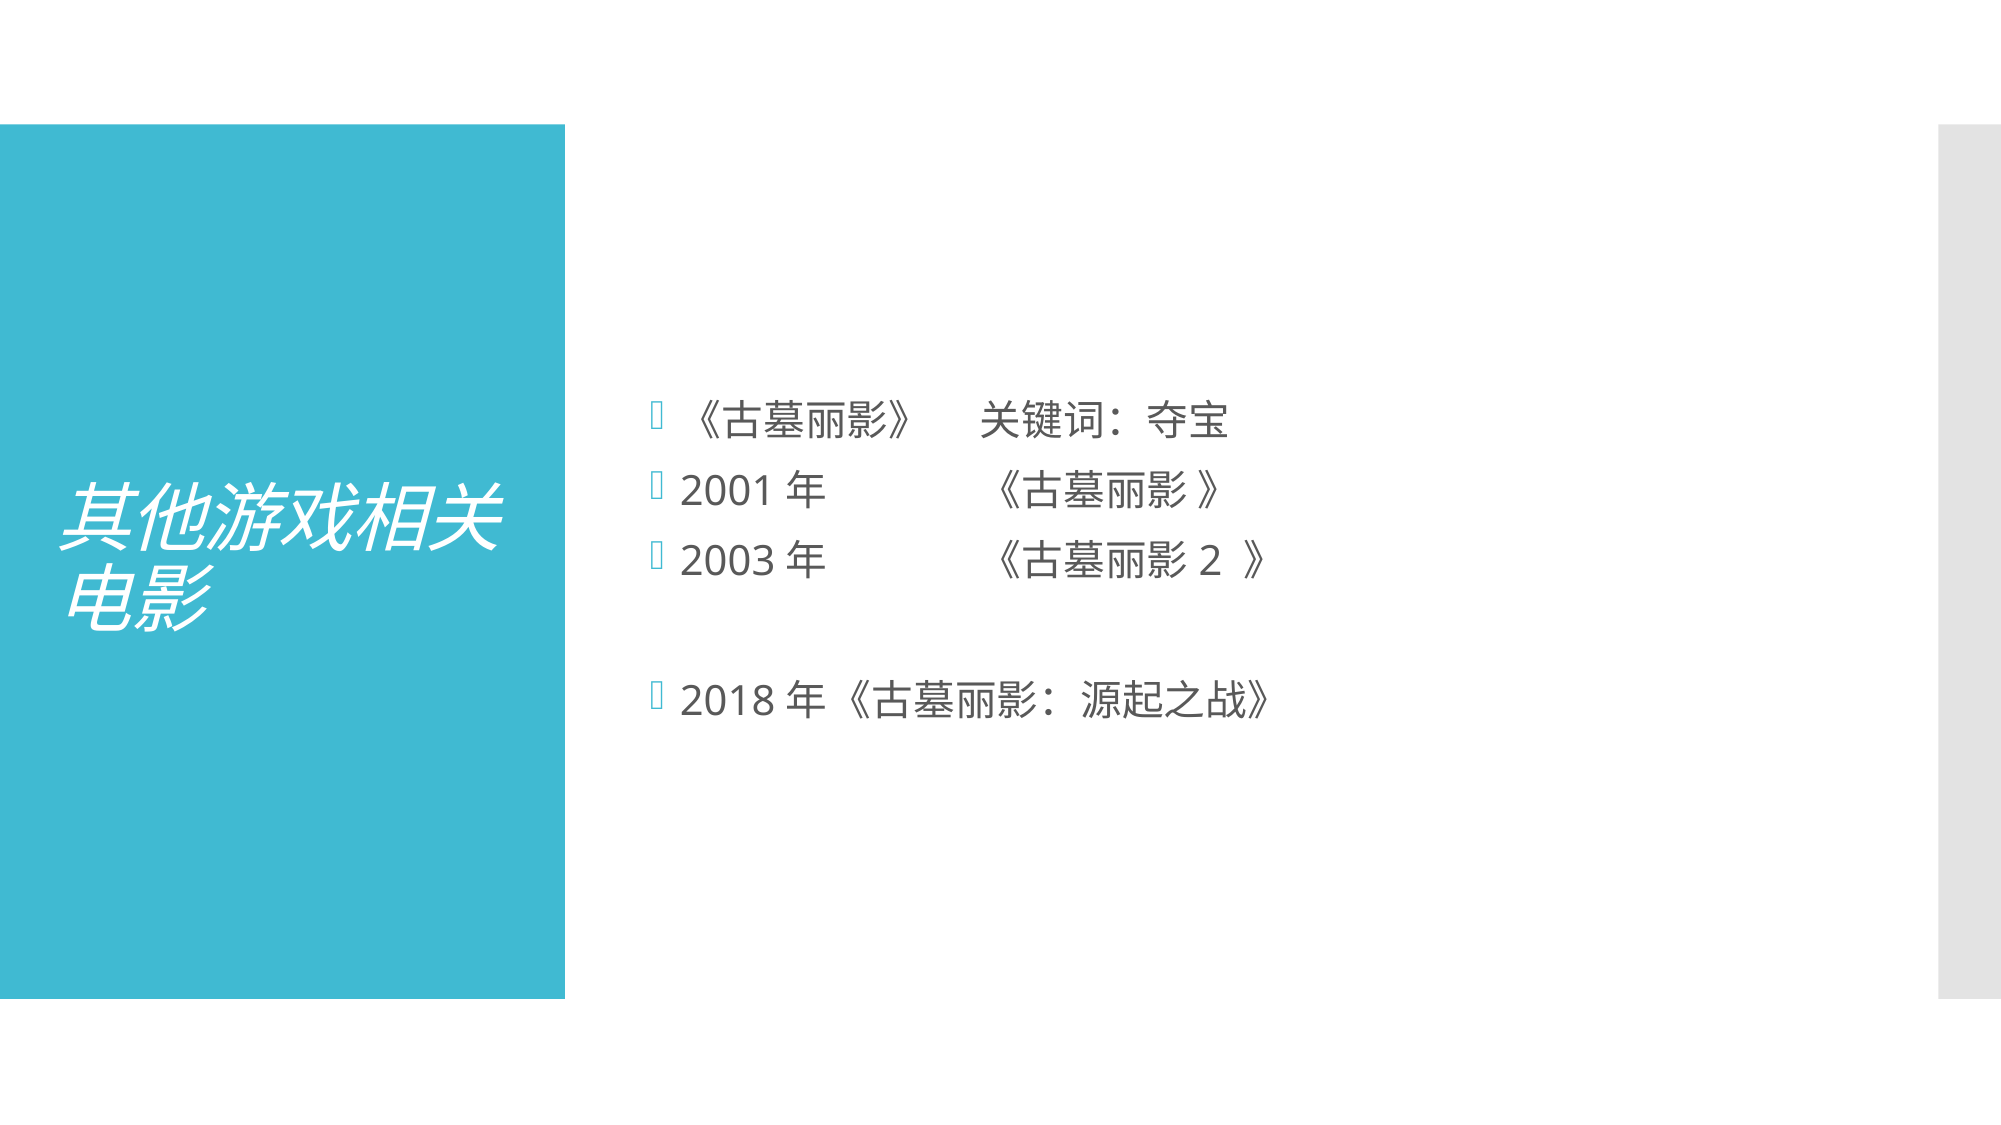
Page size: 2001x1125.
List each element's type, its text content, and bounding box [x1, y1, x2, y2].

title 其他游戏相关电影 [41, 184, 525, 940]
list 《古墓丽影》 关键词：夺宝 2001年 《古墓丽影 》 2003年 《古墓丽影2 》 2018年 《古墓丽影：源起之战》 [634, 141, 1835, 982]
